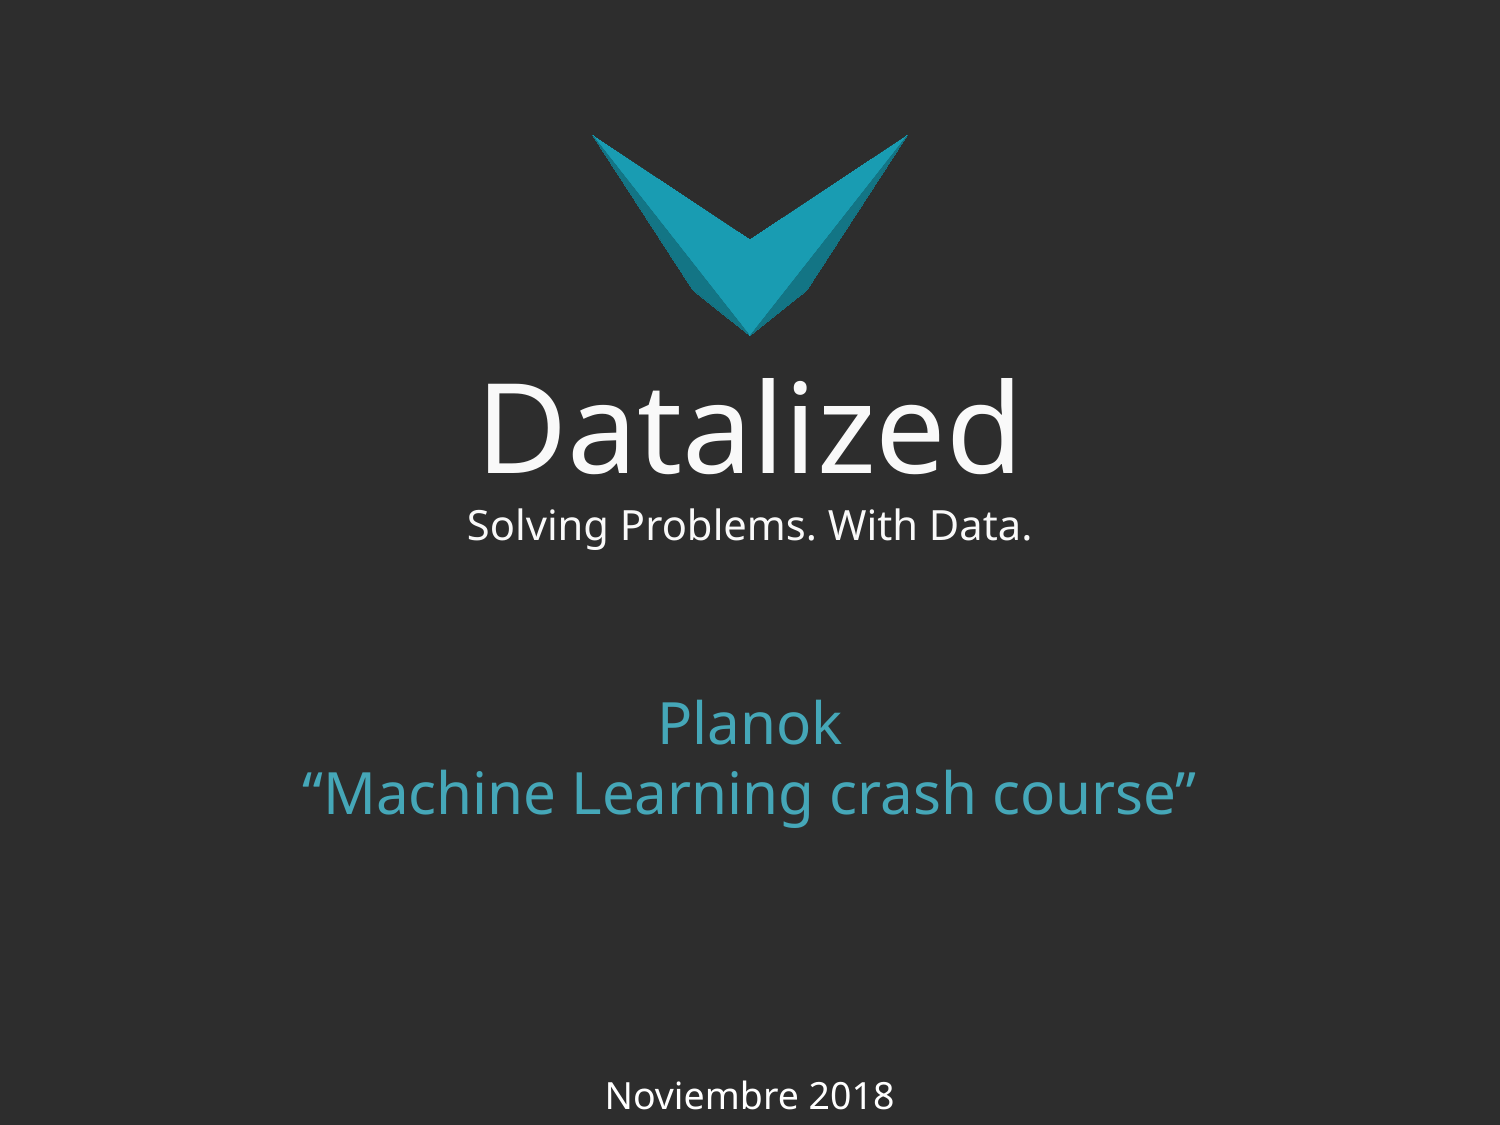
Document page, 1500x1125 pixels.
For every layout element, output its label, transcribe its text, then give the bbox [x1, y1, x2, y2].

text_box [592, 135, 908, 336]
text_box Datalized Solving Problems. With Data. [0, 340, 1500, 557]
text_box Noviembre 2018 [0, 1020, 1500, 1125]
text_box Planok “Machine Learning crash course” [0, 677, 1500, 835]
